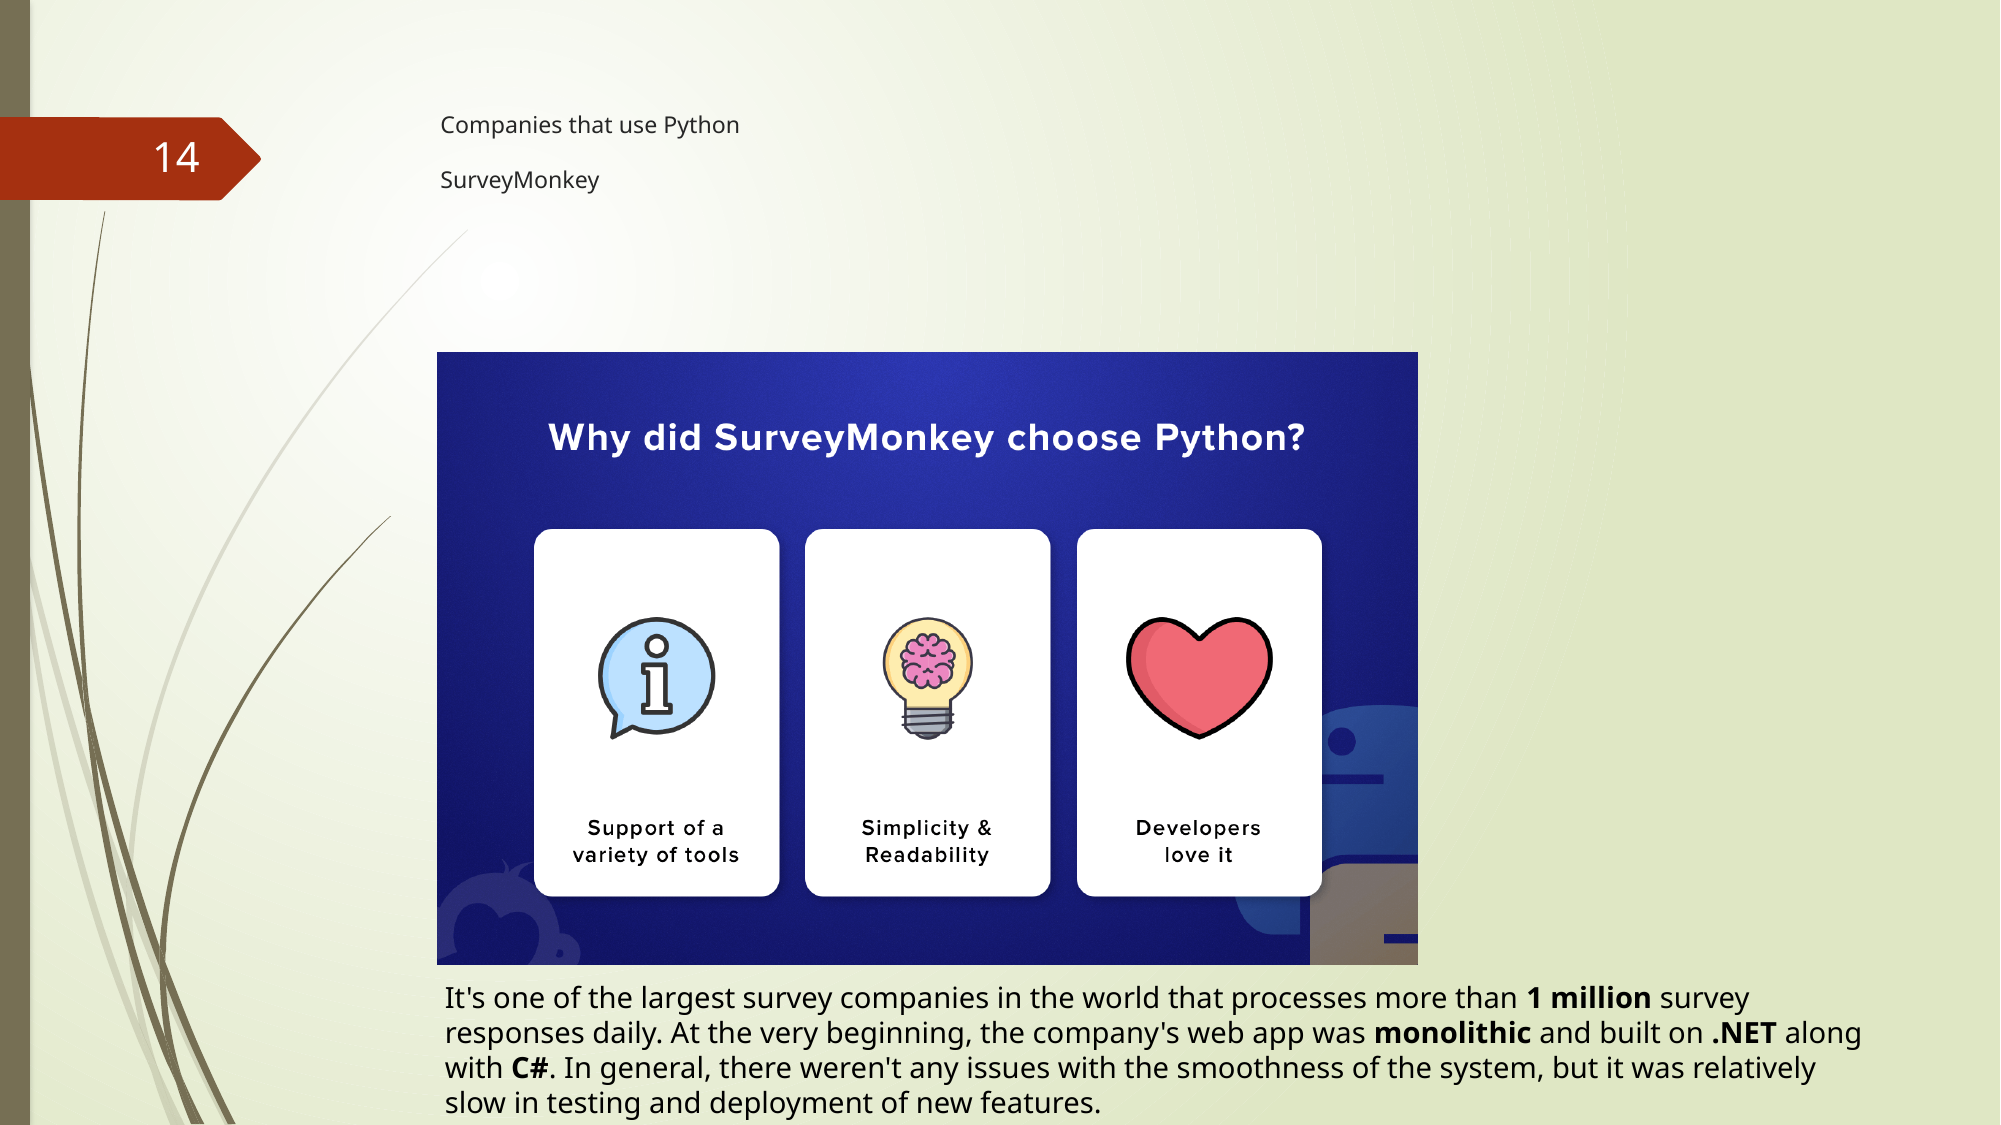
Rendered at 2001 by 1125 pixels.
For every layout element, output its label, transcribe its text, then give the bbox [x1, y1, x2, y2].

title Companies that use Python SurveyMonkey [425, 102, 1888, 313]
text_box It's one of the largest survey companies in the world that processes more than 1 million survey responses daily. At the very beginning, the company's web app was monolithic and built on .NET along with C#. In general, there weren't any issues with the smoothness of the system, but it was relatively slow in testing and deployment of new features. [429, 971, 1892, 1125]
picture [437, 351, 1418, 965]
slide_number 14 [87, 129, 216, 190]
